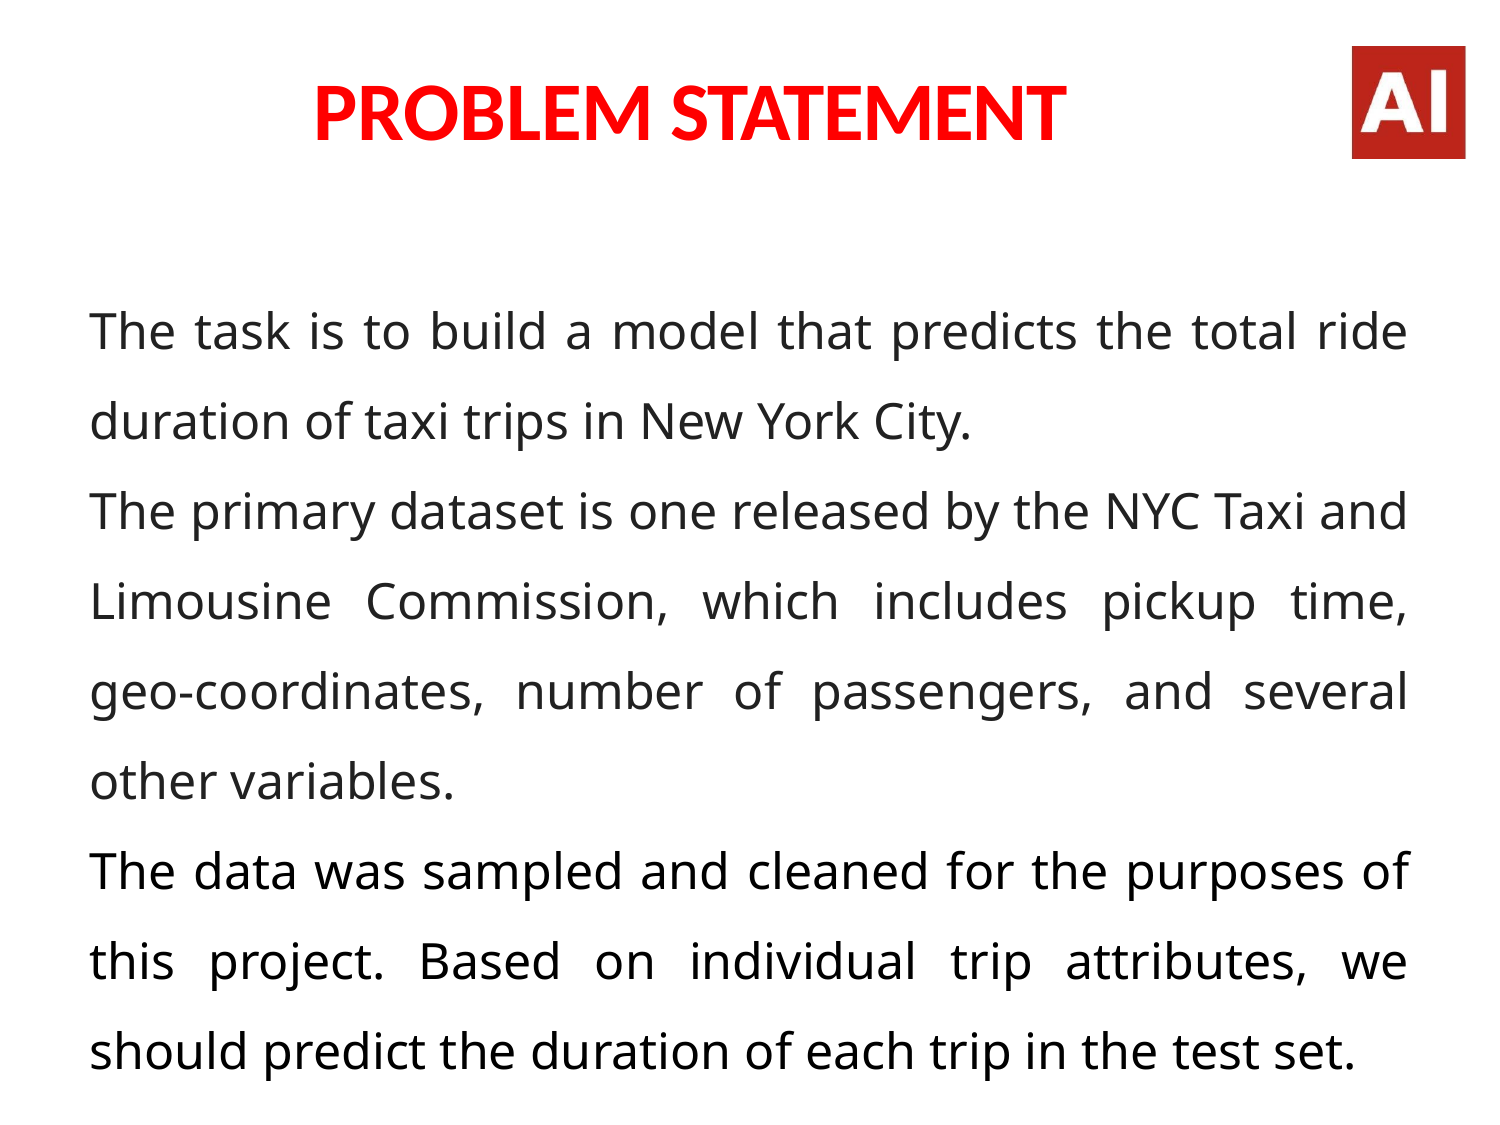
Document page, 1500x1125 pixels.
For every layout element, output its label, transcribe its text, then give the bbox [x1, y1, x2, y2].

title PROBLEM STATEMENT [312, 55, 1163, 246]
text_box [1350, 46, 1467, 159]
text_box The task is to build a model that predicts the total ride duration of taxi trips in New York City. The primary dataset is one released by the NYC Taxi and Limousine Commission, which includes pickup time, geo-coordinates, number of passengers, and several other variables. The data was sampled and cleaned for the purposes of this project. Based on individual trip attributes, we should predict the duration of each trip in the test set. [74, 262, 1425, 1088]
